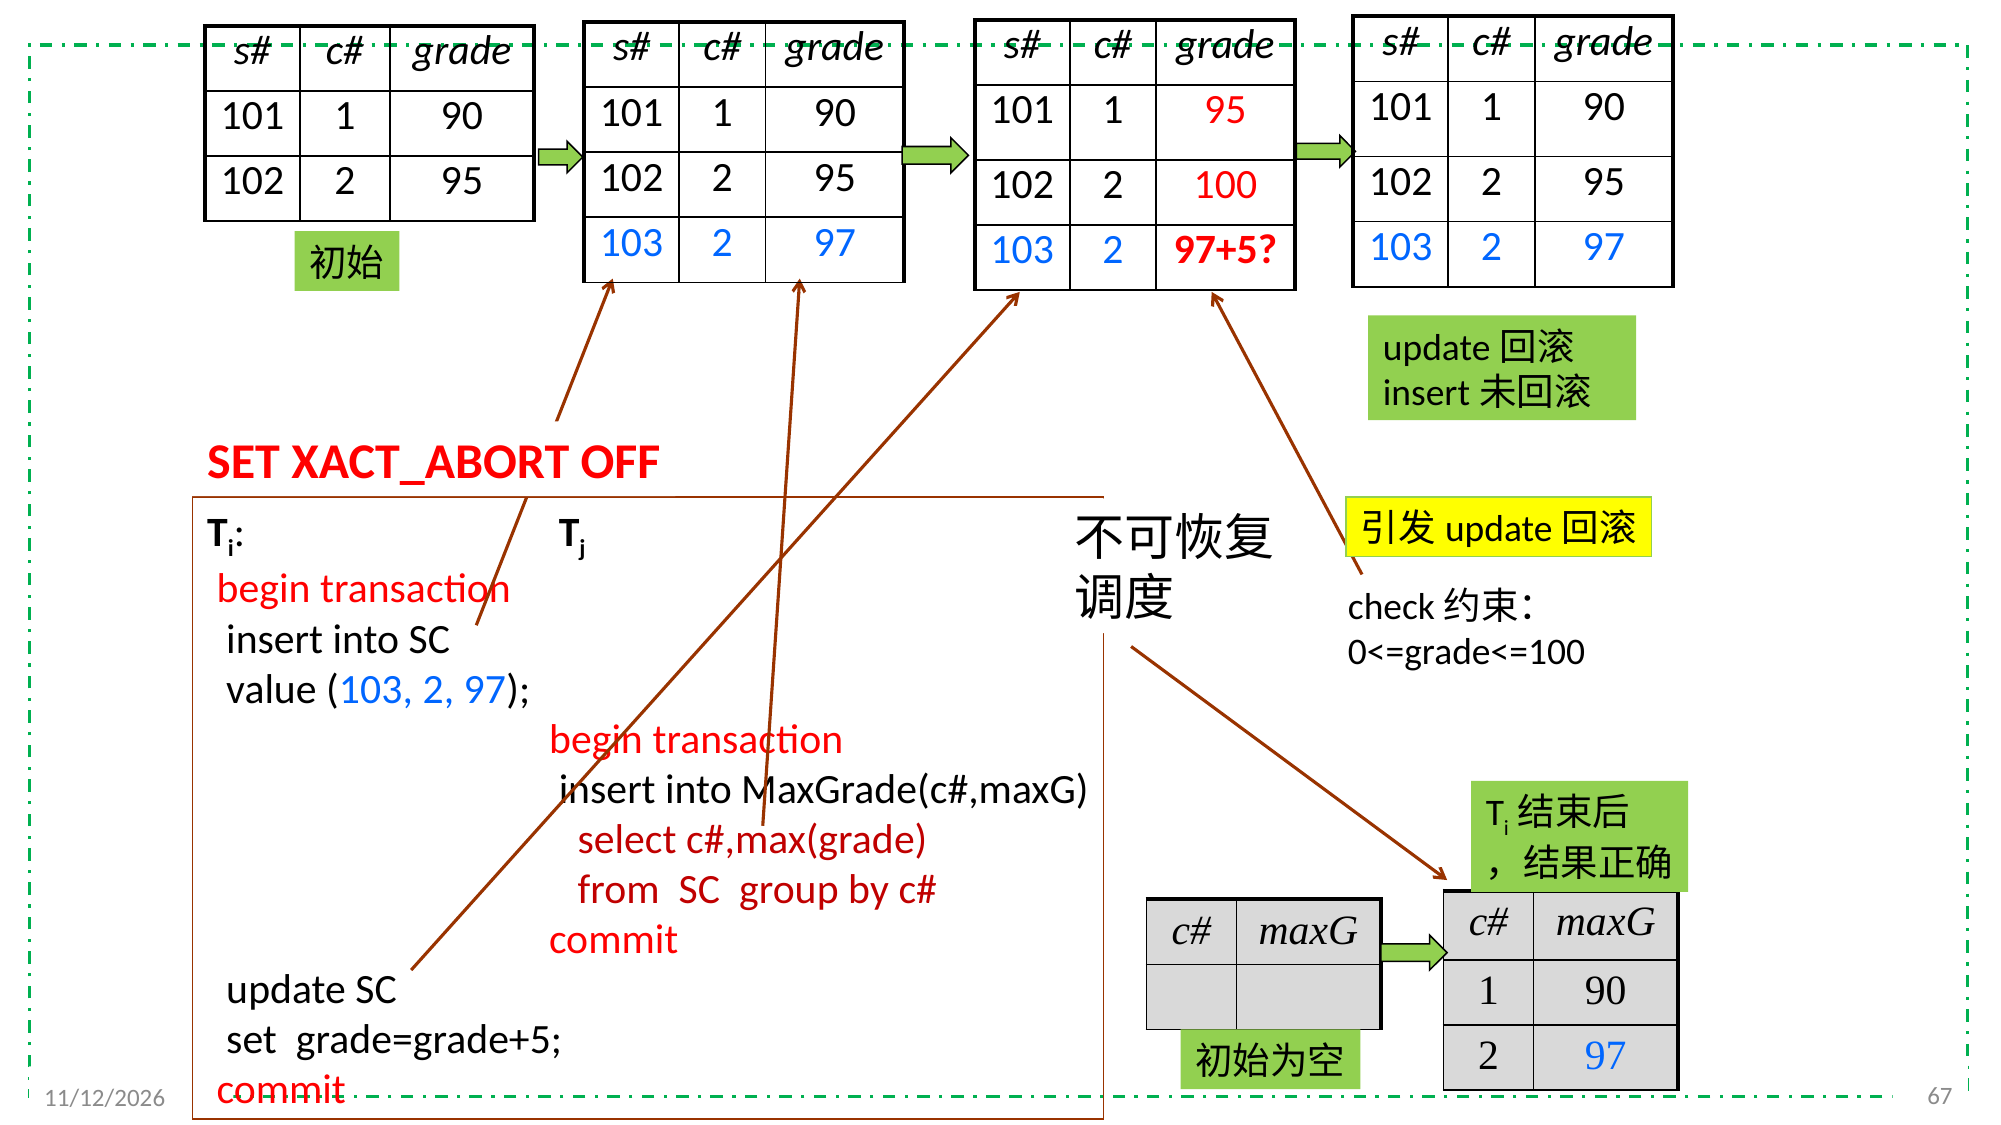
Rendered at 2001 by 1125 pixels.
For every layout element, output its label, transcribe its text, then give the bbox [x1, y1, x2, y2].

table_cell 97 [1534, 1026, 1676, 1089]
table_cell 1 [301, 92, 389, 155]
table_cell 2 [1071, 161, 1155, 224]
table_cell 2 [301, 157, 389, 220]
table_cell 103 [977, 226, 1069, 289]
table_cell 101 [977, 86, 1069, 159]
table_cell 102 [1355, 157, 1447, 221]
table_header s# [207, 28, 299, 90]
table_cell [1237, 965, 1379, 1029]
table_cell 100 [1157, 161, 1293, 224]
table_cell 1 [1071, 86, 1155, 159]
slide_number 67 [1892, 1065, 1968, 1125]
table_header s# [586, 24, 678, 86]
table_header grade [1536, 18, 1671, 81]
table_cell 97 [766, 218, 902, 282]
table_cell 95 [391, 157, 532, 220]
table_cell 2 [1449, 222, 1534, 286]
table_cell 101 [207, 92, 299, 155]
table_cell 97+5? [1157, 226, 1293, 289]
text_box [538, 141, 583, 173]
table_cell 90 [1536, 82, 1671, 156]
table_header c# [301, 28, 389, 90]
text_box 初始 [294, 231, 400, 291]
table_cell 102 [586, 153, 678, 216]
table_cell 2 [680, 218, 765, 282]
table_cell 90 [391, 92, 532, 155]
text_box 初始为空 [1180, 1029, 1361, 1090]
text_box check约束： 0<=grade<=100 [1333, 574, 1601, 680]
table_cell 90 [766, 88, 902, 151]
table_cell 102 [207, 157, 299, 220]
table_header c# [680, 24, 765, 86]
table_cell 95 [766, 153, 902, 216]
table_cell 2 [1444, 1026, 1533, 1089]
table_cell 101 [1355, 82, 1447, 156]
table_cell 95 [1157, 86, 1293, 159]
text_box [476, 278, 613, 291]
text_box update回滚 insert未回滚 [1368, 315, 1637, 421]
table_cell 1 [1444, 961, 1533, 1024]
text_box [1131, 646, 1448, 881]
table_cell 1 [680, 88, 765, 151]
text_box [1296, 135, 1351, 168]
table_header s# [977, 22, 1069, 84]
table_cell 1 [1449, 82, 1534, 156]
table_cell 2 [1071, 226, 1155, 289]
table_cell 102 [977, 161, 1069, 224]
table_header grade [1157, 22, 1293, 84]
text_box Ti结束后 ，结果正确 [1471, 780, 1689, 892]
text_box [762, 278, 800, 826]
table_header c# [1071, 22, 1155, 84]
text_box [1211, 291, 1362, 575]
table_cell 2 [1449, 157, 1534, 221]
table_header grade [766, 24, 902, 86]
table_header s# [1355, 18, 1447, 81]
text_box 不可恢复 调度 [1059, 498, 1290, 634]
table_header grade [391, 28, 532, 90]
table_cell [1147, 965, 1236, 1029]
text_box SET XACT_ABORT OFF [192, 421, 411, 497]
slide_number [29, 1066, 234, 1125]
table_cell 2 [680, 153, 765, 216]
table_cell 103 [586, 218, 678, 282]
text_box Ti: Tj begin transaction insert into SC value (103, 2, 97); begin transaction insert into MaxGrade(c#,maxG) select c#,max(grade) from SC group by c# commit update SC set grade=grade+5; commit [192, 497, 1104, 1119]
table_cell 90 [1534, 961, 1676, 1024]
text_box [1380, 935, 1448, 971]
table_header c# [1449, 18, 1534, 81]
table_header maxG [1534, 893, 1676, 959]
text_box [411, 291, 1020, 971]
table_header c# [1147, 901, 1236, 964]
table_cell 97 [1536, 222, 1671, 286]
text_box 引发update回滚 [1362, 496, 1652, 557]
text_box [902, 137, 969, 173]
table_cell 103 [1355, 222, 1447, 286]
table_cell 101 [586, 88, 678, 151]
table_header maxG [1237, 901, 1379, 964]
table_cell 95 [1536, 157, 1671, 221]
table_header c# [1444, 893, 1533, 959]
